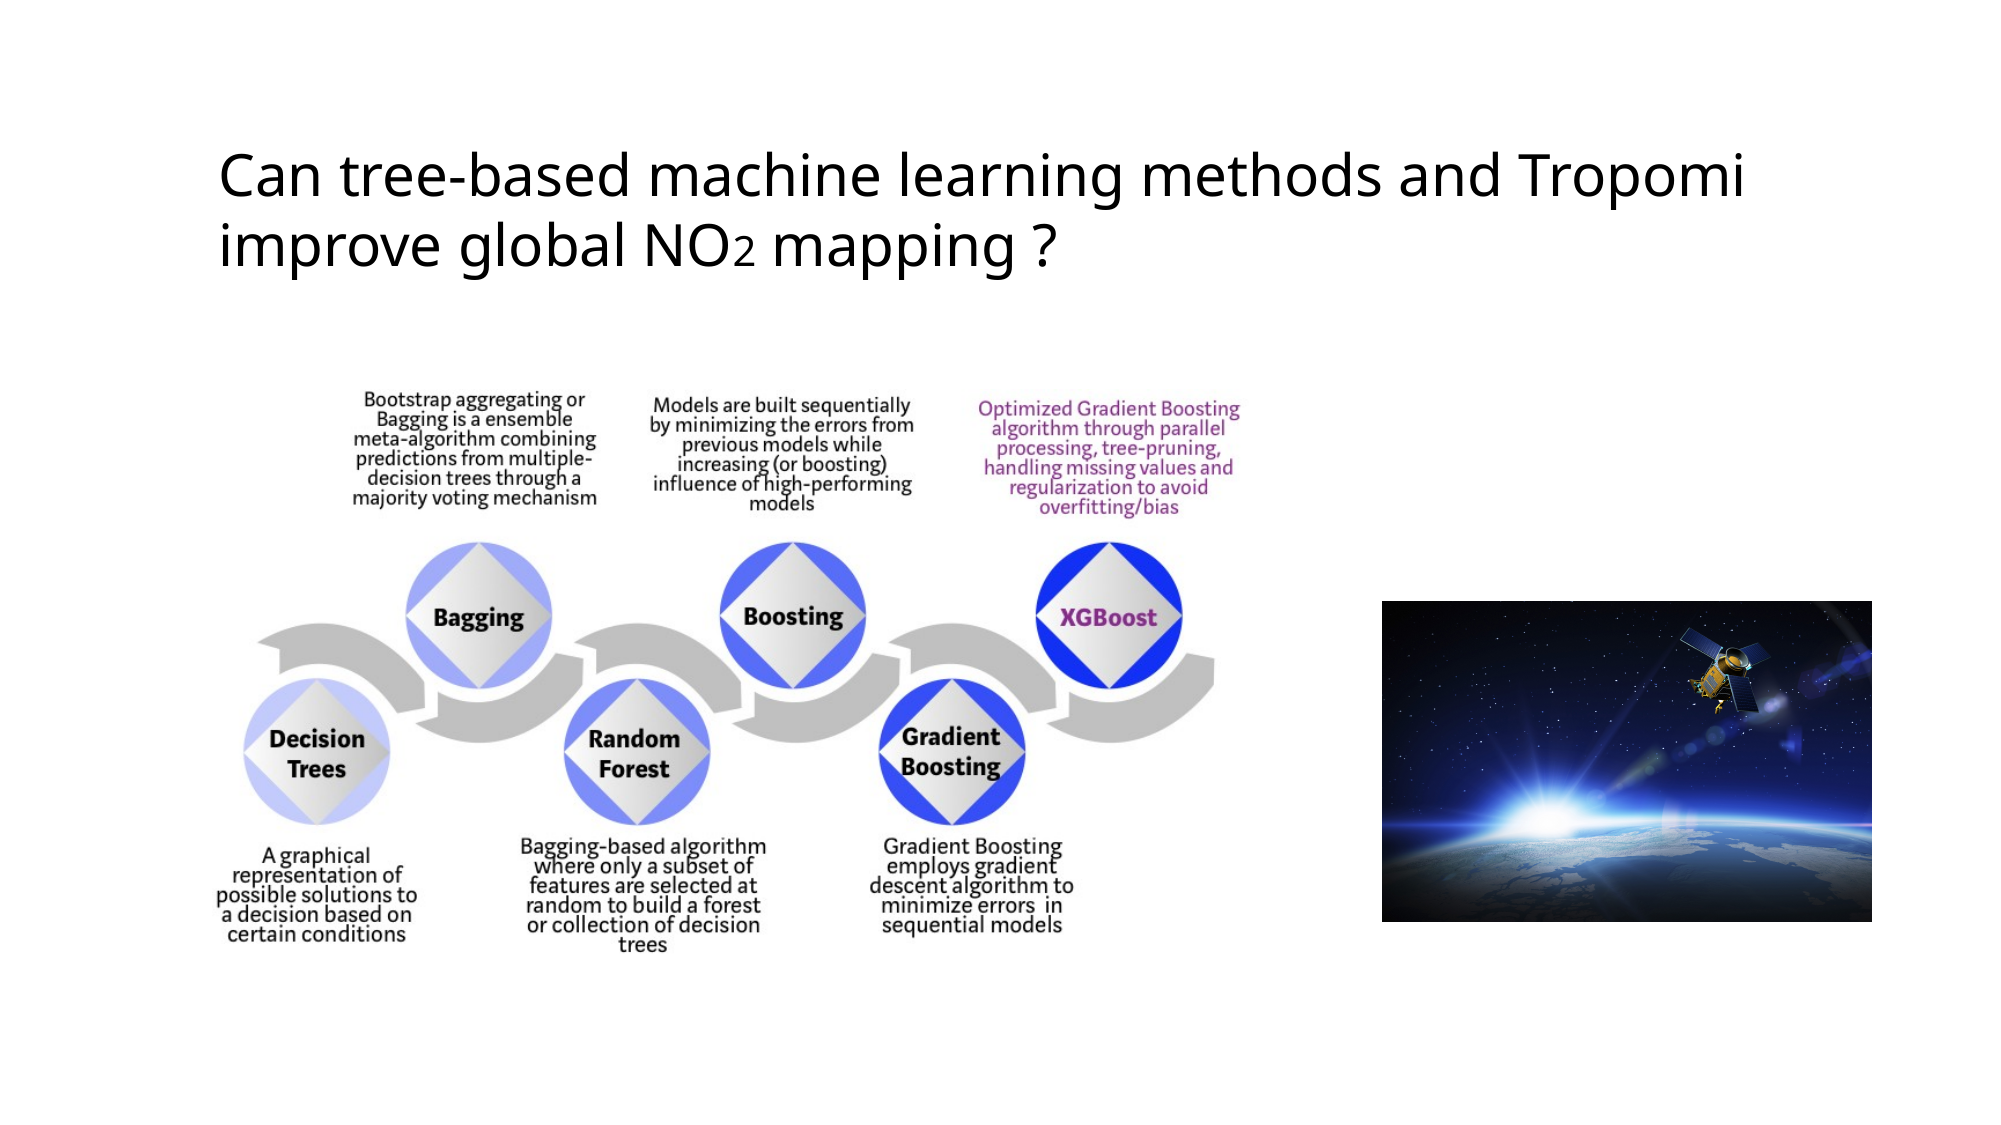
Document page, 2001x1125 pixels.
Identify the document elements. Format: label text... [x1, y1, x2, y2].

picture [203, 389, 1273, 959]
picture [1382, 601, 1872, 922]
text_box Can tree-based machine learning methods and Tropomi improve global NO2 mapping ? [203, 130, 1926, 336]
